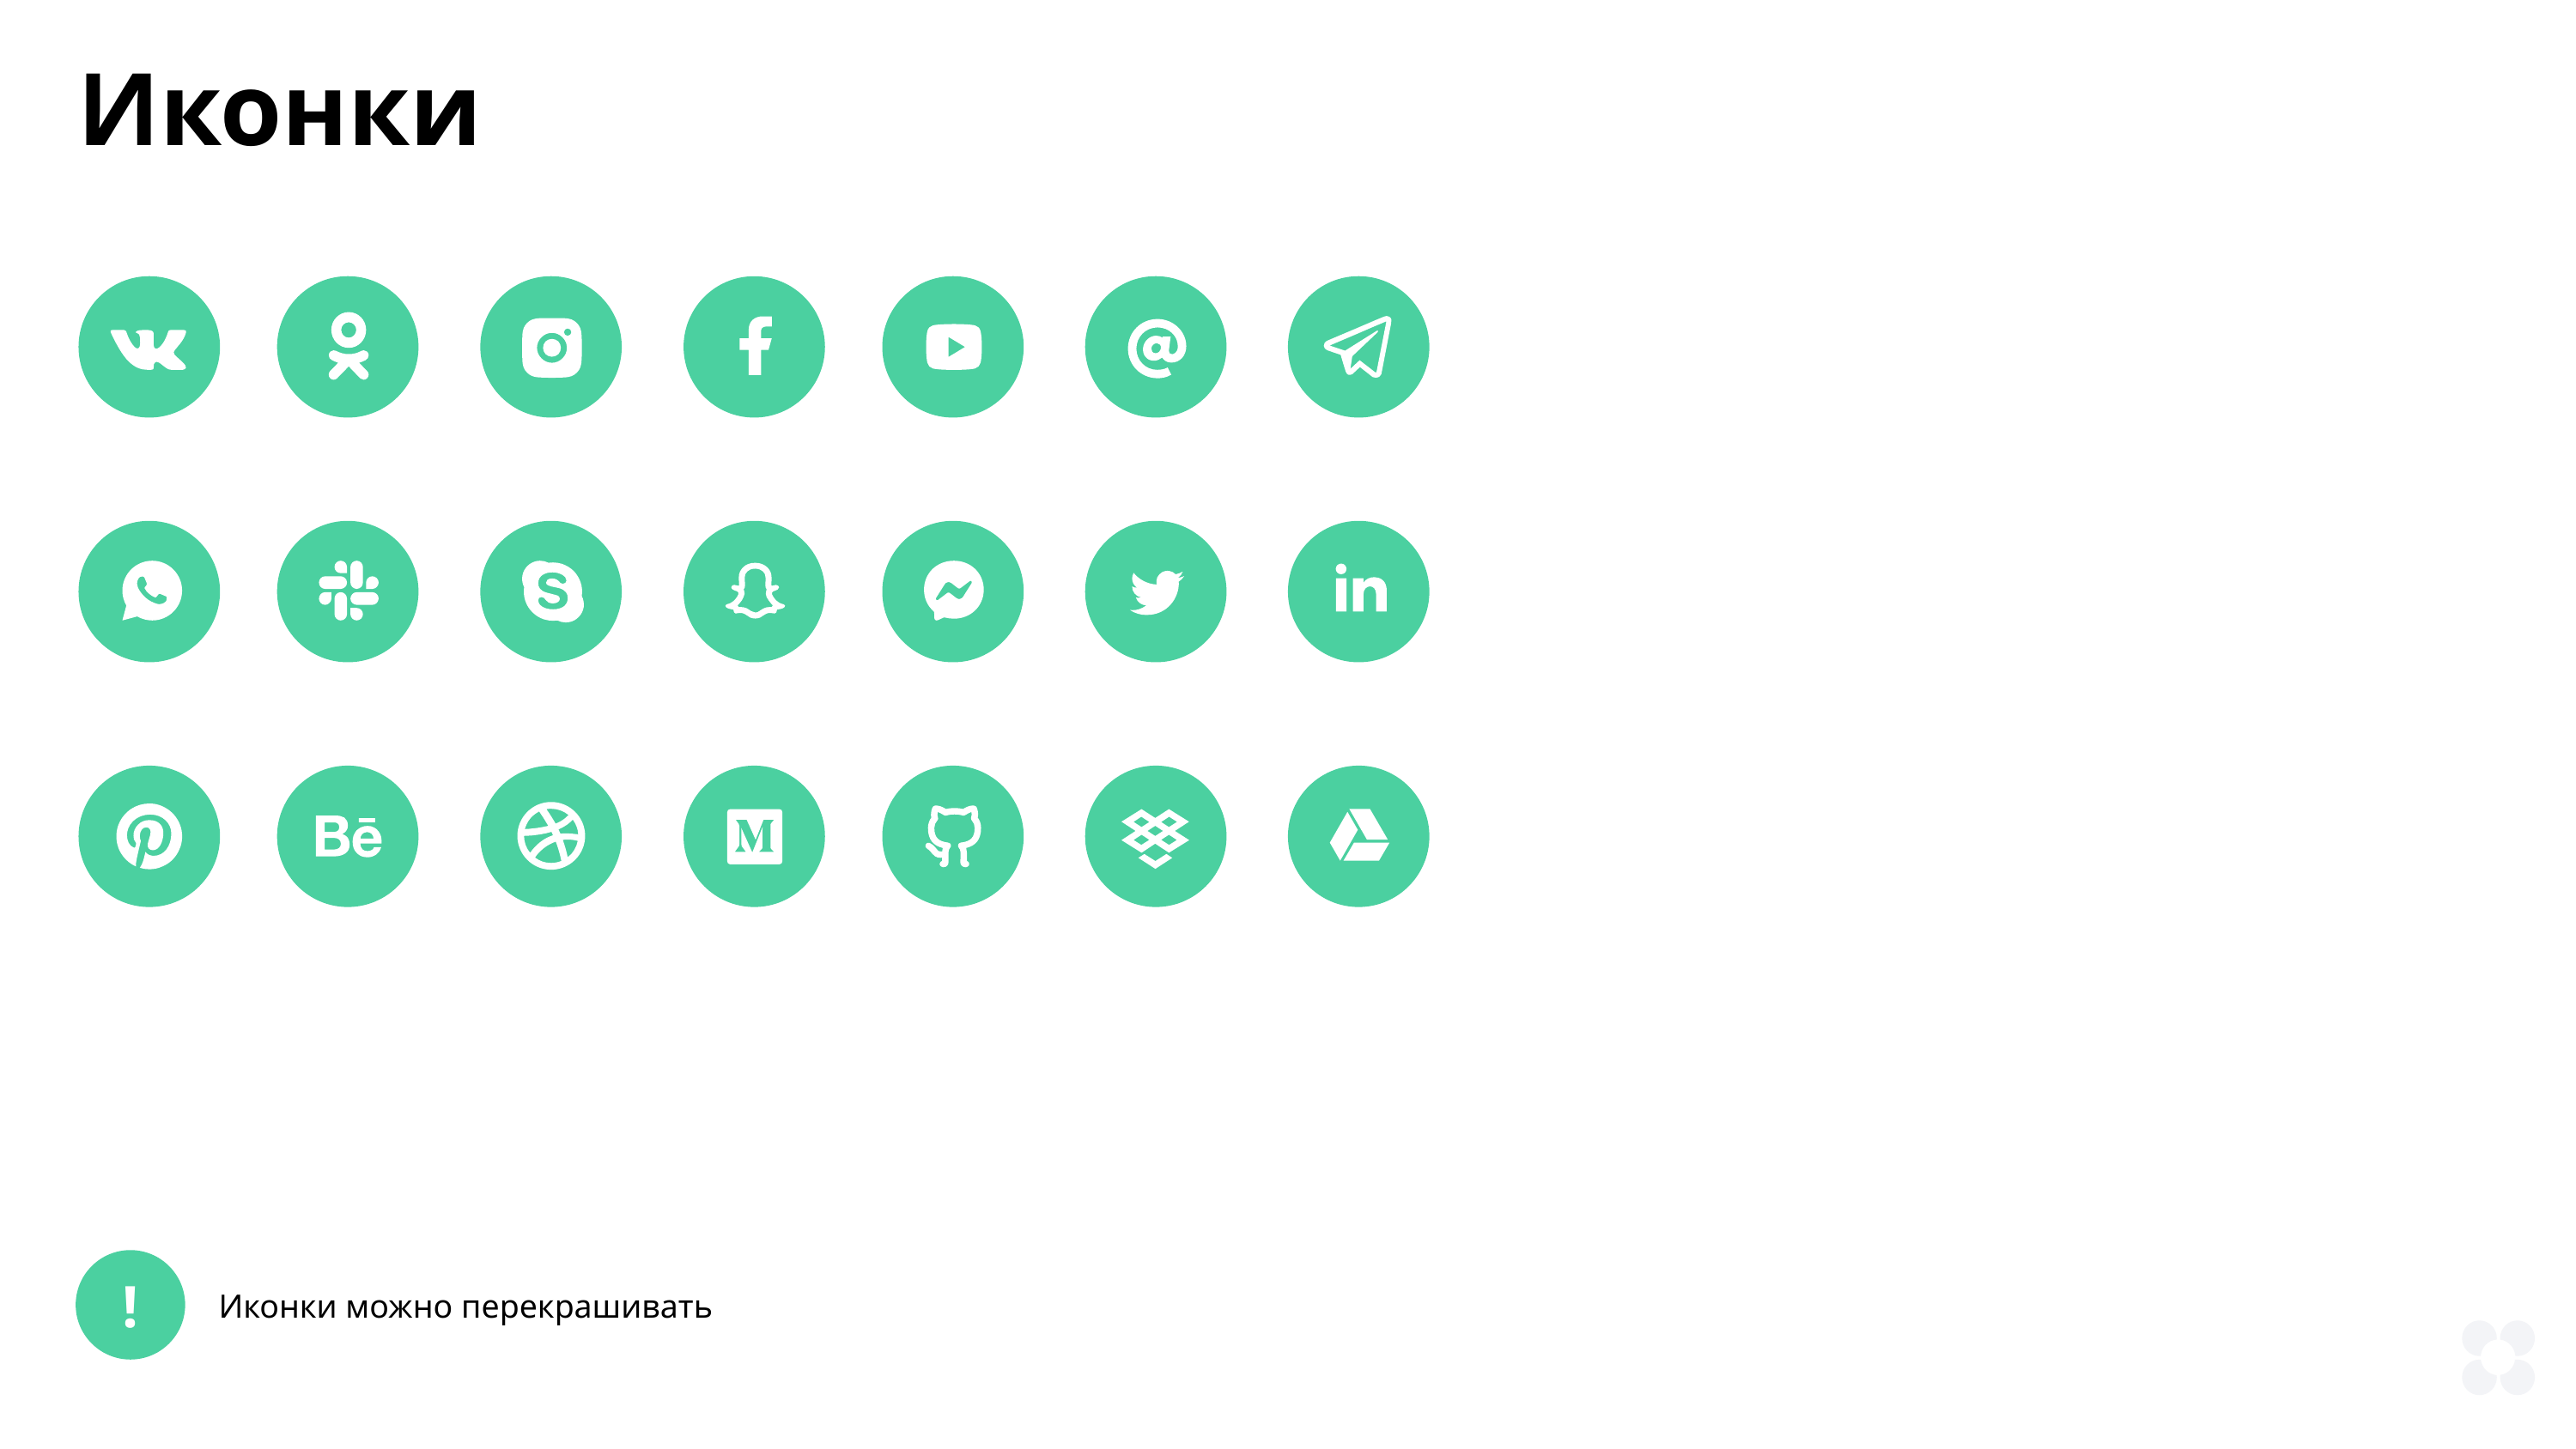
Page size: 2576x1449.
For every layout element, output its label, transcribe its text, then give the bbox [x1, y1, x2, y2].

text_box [276, 765, 419, 907]
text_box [683, 276, 826, 418]
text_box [1084, 520, 1227, 663]
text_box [1084, 765, 1227, 907]
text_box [480, 276, 623, 418]
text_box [882, 765, 1024, 907]
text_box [882, 276, 1024, 418]
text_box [480, 765, 623, 907]
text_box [1287, 520, 1430, 663]
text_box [78, 520, 221, 663]
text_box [480, 520, 623, 663]
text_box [78, 765, 221, 907]
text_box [276, 520, 419, 663]
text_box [77, 1252, 1084, 1358]
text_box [683, 765, 826, 907]
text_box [1084, 276, 1227, 418]
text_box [1287, 276, 1430, 418]
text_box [683, 520, 826, 663]
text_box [78, 276, 221, 418]
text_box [882, 520, 1024, 663]
text_box Иконки [77, 69, 1291, 241]
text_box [1287, 765, 1430, 907]
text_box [276, 276, 419, 418]
